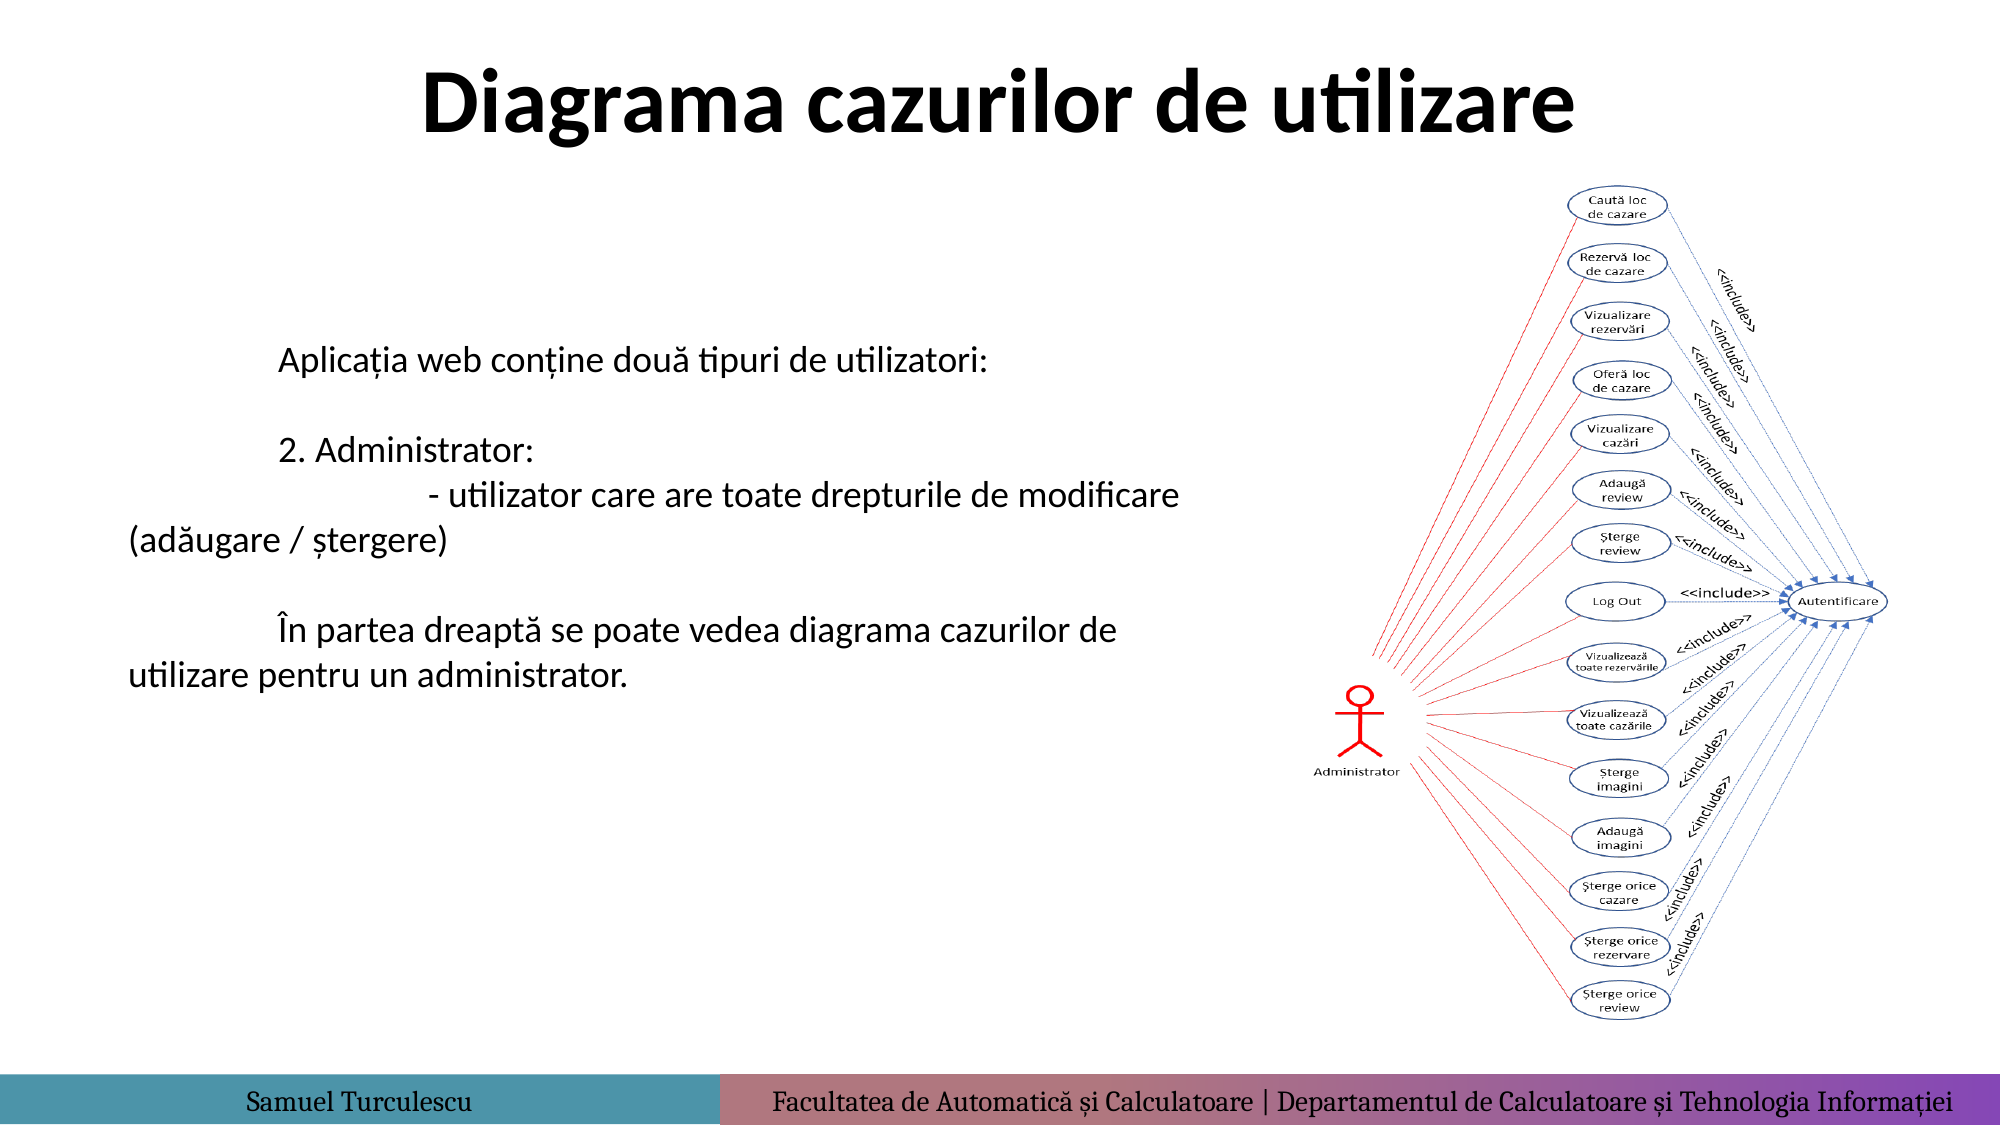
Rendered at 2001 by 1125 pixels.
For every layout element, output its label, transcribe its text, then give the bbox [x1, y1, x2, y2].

text_box Facultatea de Automatică și Calculatoare | Departamentul de Calculatoare și Tehnologia Informației [720, 1074, 2000, 1125]
text_box Samuel Turculescu [0, 1074, 720, 1125]
text_box Diagrama cazurilor de utilizare [407, 33, 1593, 158]
picture [1297, 185, 1892, 1022]
text_box Aplicația web conține două tipuri de utilizatori: 2. Administrator: - utilizator care are toate drepturile de modificare (adăugare / ștergere) În partea dreaptă se poate vedea diagrama cazurilor de utilizare pentru un administrator. [113, 327, 1200, 748]
